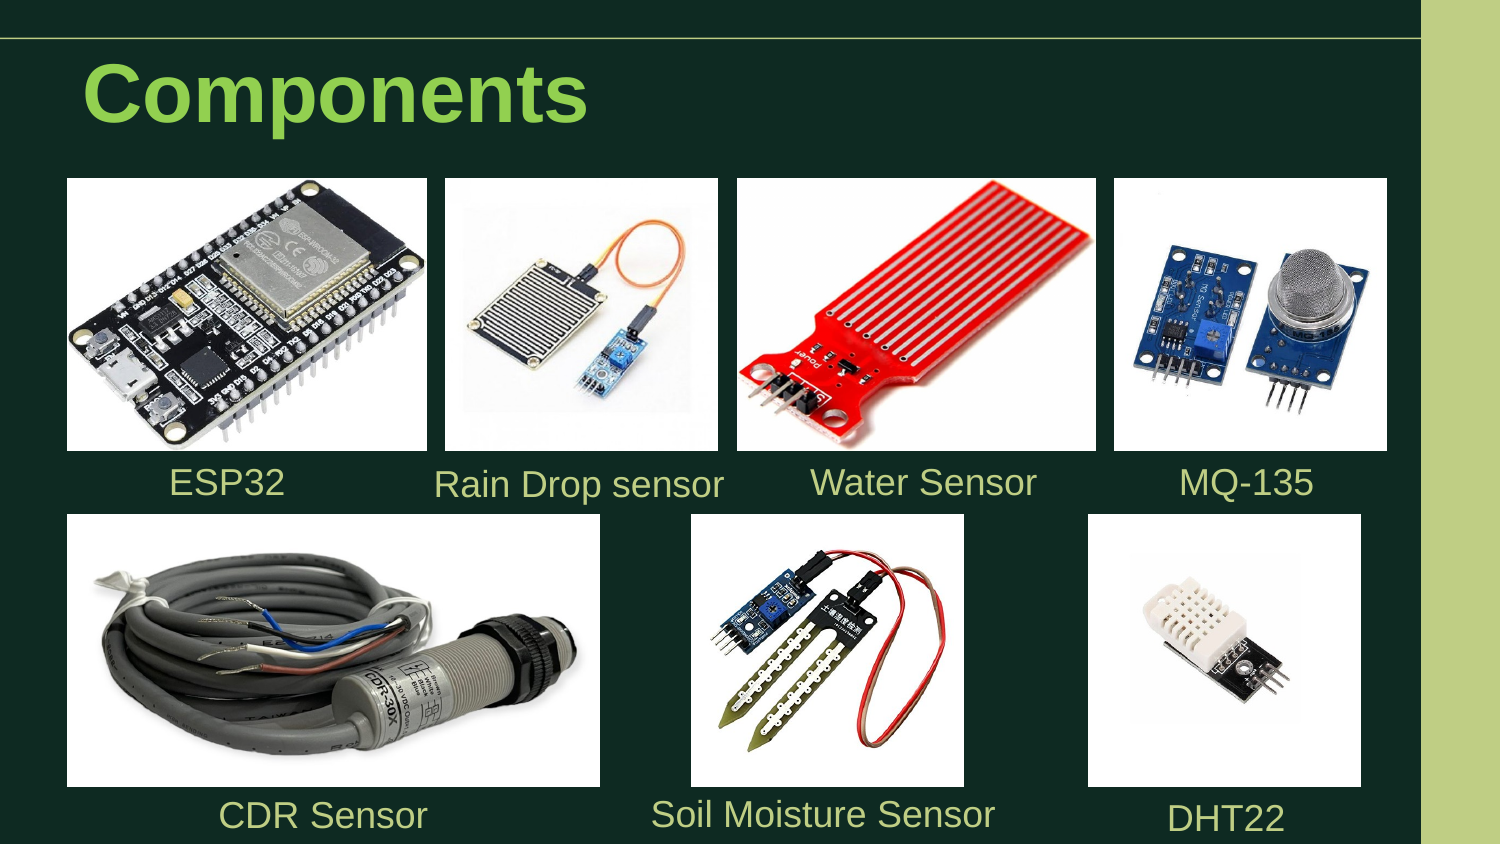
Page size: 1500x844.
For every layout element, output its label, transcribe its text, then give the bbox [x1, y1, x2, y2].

text_box Water Sensor [795, 450, 1164, 511]
picture [1088, 514, 1361, 787]
text_box CDR Sensor [203, 783, 1152, 844]
text_box Components [67, 31, 1062, 147]
picture [736, 178, 1096, 452]
text_box DHT22 [1152, 786, 1500, 844]
picture [690, 514, 964, 787]
text_box Soil Moisture Sensor [635, 782, 1152, 843]
picture [445, 178, 718, 452]
text_box ESP32 [154, 452, 418, 511]
picture [67, 178, 427, 452]
text_box Rain Drop sensor [418, 452, 839, 512]
text_box Soil Moisture Sensor [1361, 782, 1500, 786]
picture [1114, 178, 1388, 452]
text_box MQ-135 [1164, 450, 1500, 511]
picture [67, 514, 600, 787]
